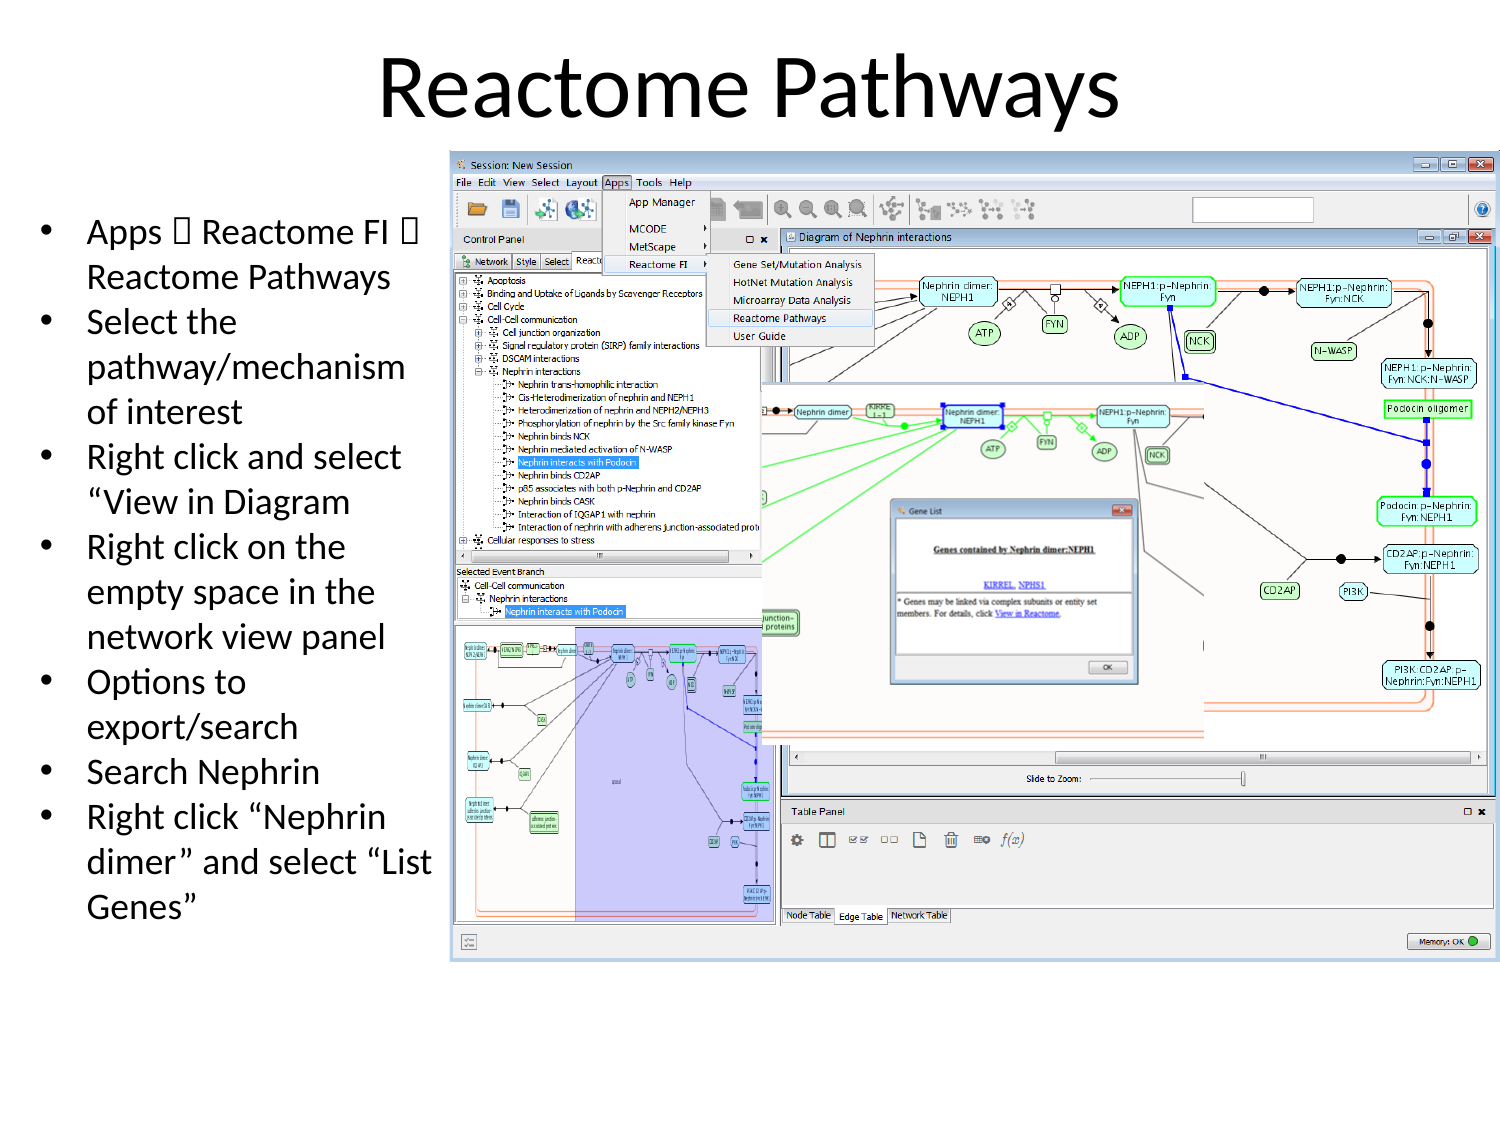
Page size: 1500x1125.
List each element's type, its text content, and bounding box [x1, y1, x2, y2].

text_box Apps  Reactome FI  Reactome Pathways Select the pathway/mechanism of interest Right click and select “View in Diagram Right click on the empty space in the network view panel Options to export/search Search Nephrin Right click “Nephrin dimer” and select “List Genes” [24, 199, 448, 980]
picture [449, 149, 1500, 963]
title Reactome Pathways [75, 12, 1425, 150]
